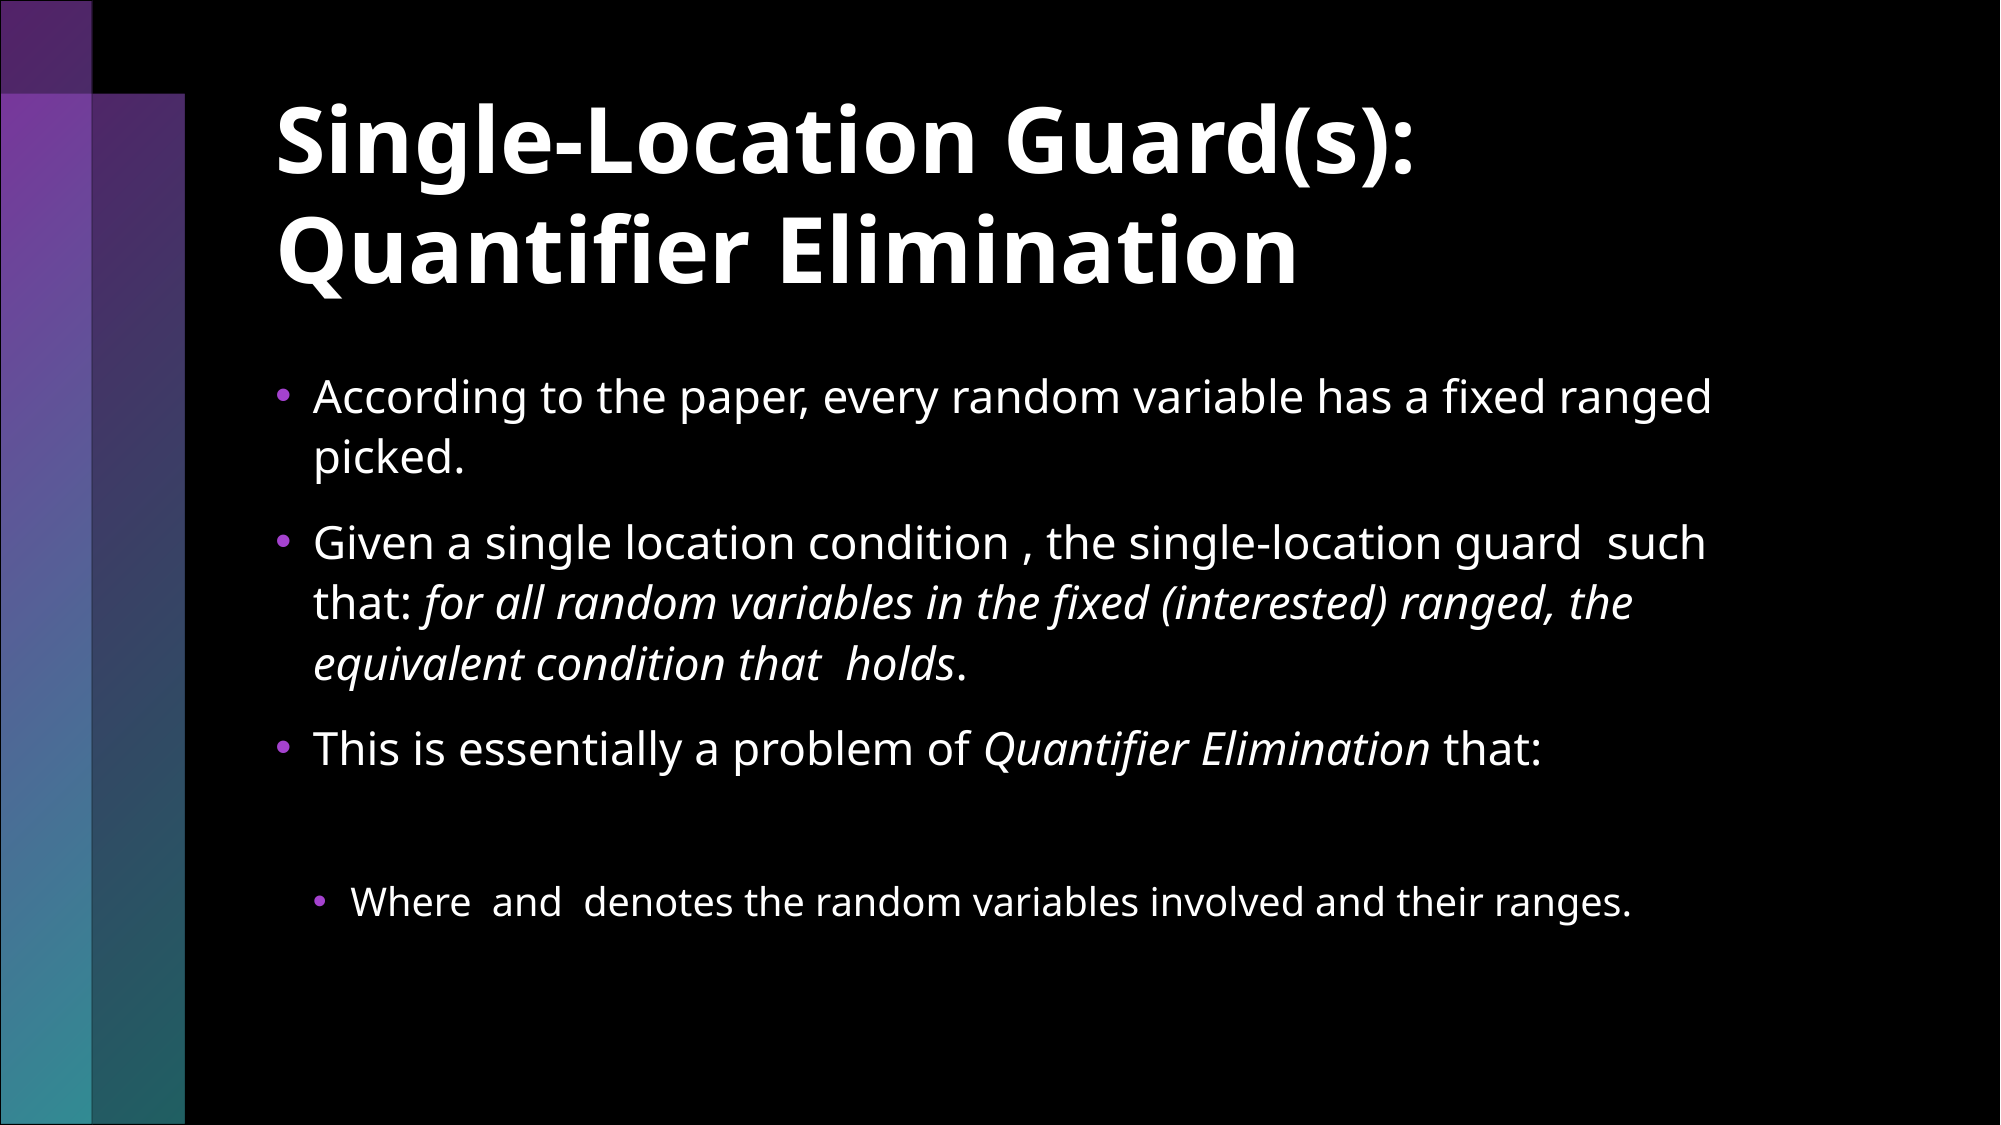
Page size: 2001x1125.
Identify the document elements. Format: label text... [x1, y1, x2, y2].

title Single-Location Guard(s): Quantifier Elimination [260, 74, 1817, 329]
